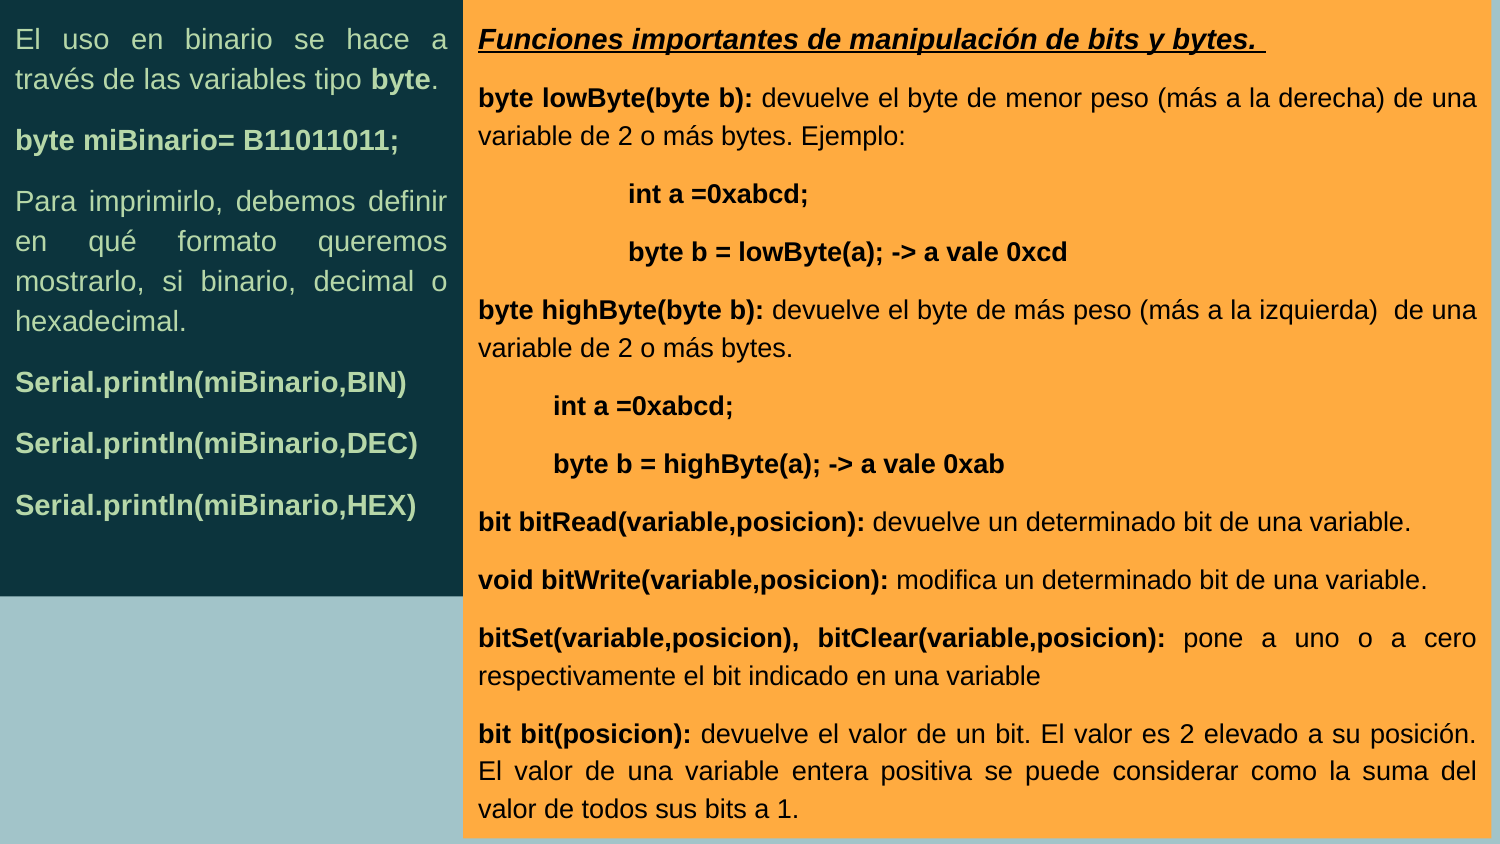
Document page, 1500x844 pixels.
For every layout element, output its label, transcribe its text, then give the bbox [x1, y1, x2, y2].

text_box El uso en binario se hace a través de las variables tipo byte. byte miBinario= B11011011; Para imprimirlo, debemos definir en qué formato queremos mostrarlo, si binario, decimal o hexadecimal. Serial.println(miBinario,BIN) Serial.println(miBinario,DEC) Serial.println(miBinario,HEX) [0, 0, 463, 597]
text_box Funciones importantes de manipulación de bits y bytes. byte lowByte(byte b): devuelve el byte de menor peso (más a la derecha) de una variable de 2 o más bytes. Ejemplo: int a =0xabcd; byte b = lowByte(a); -> a vale 0xcd byte highByte(byte b): devuelve el byte de más peso (más a la izquierda) de una variable de 2 o más bytes. int a =0xabcd; byte b = highByte(a); -> a vale 0xab bit bitRead(variable,posicion): devuelve un determinado bit de una variable. void bitWrite(variable,posicion): modifica un determinado bit de una variable. bitSet(variable,posicion), bitClear(variable,posicion): pone a uno o a cero respectivamente el bit indicado en una variable bit bit(posicion): devuelve el valor de un bit. El valor es 2 elevado a su posición. El valor de una variable entera positiva se puede considerar como la suma del valor de todos sus bits a 1. [463, 0, 1492, 839]
